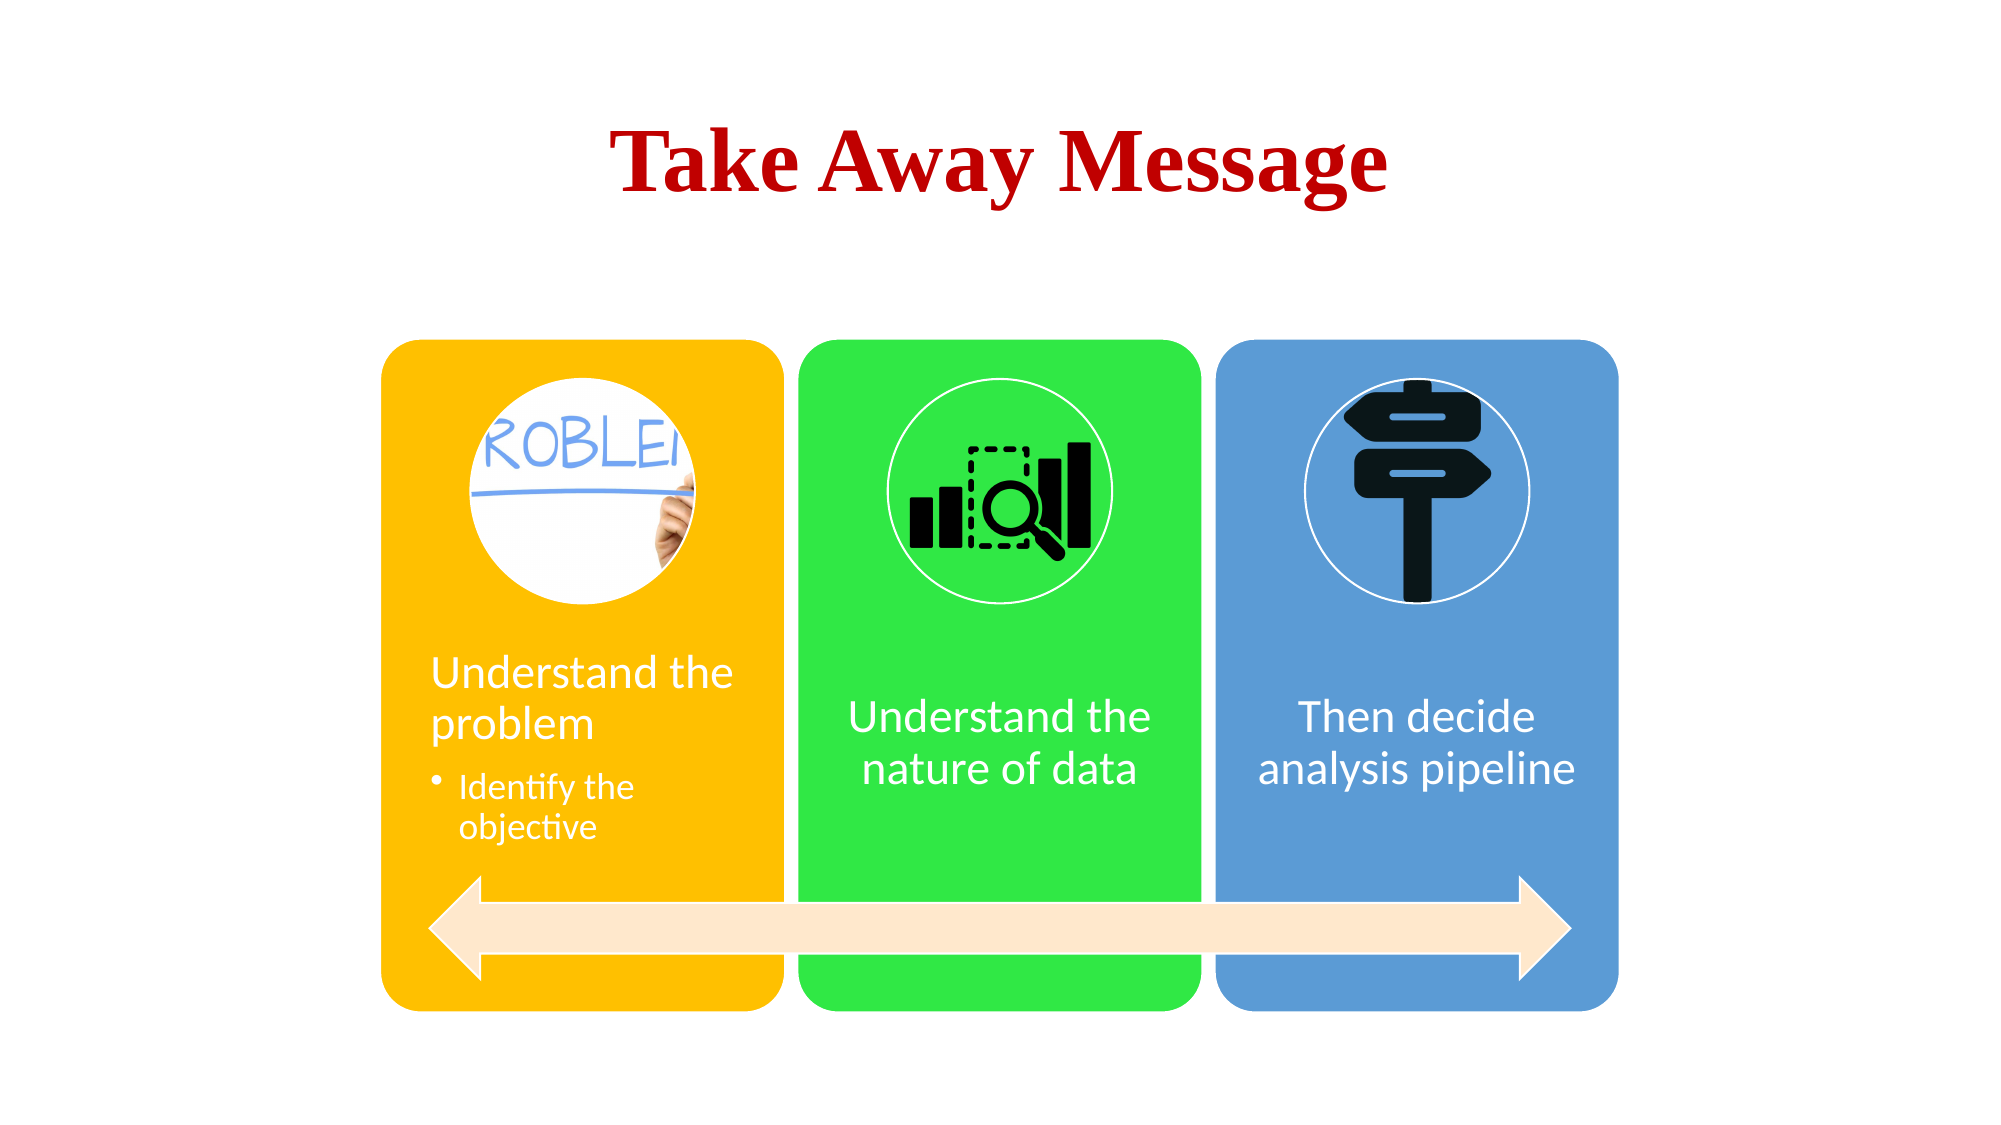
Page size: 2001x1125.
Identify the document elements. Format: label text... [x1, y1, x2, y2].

title Take Away Message [137, 53, 1863, 271]
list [379, 338, 1621, 1013]
